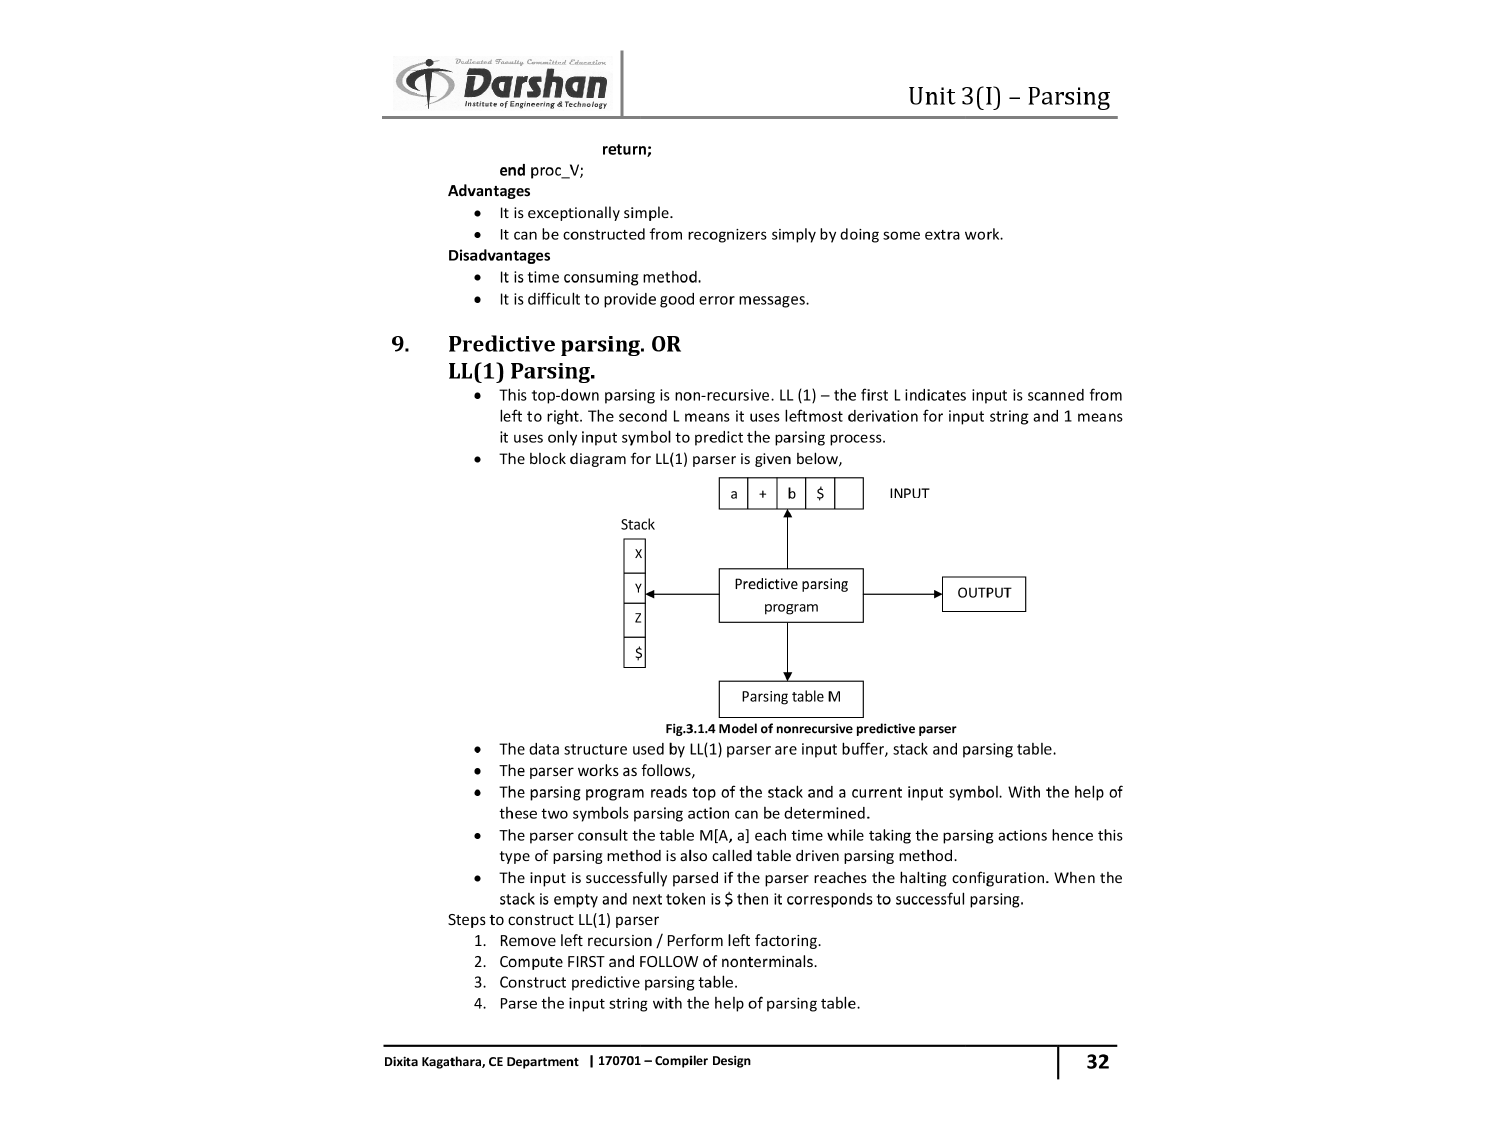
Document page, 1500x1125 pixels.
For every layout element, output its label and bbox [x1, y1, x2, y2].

picture [313, 0, 1187, 1125]
